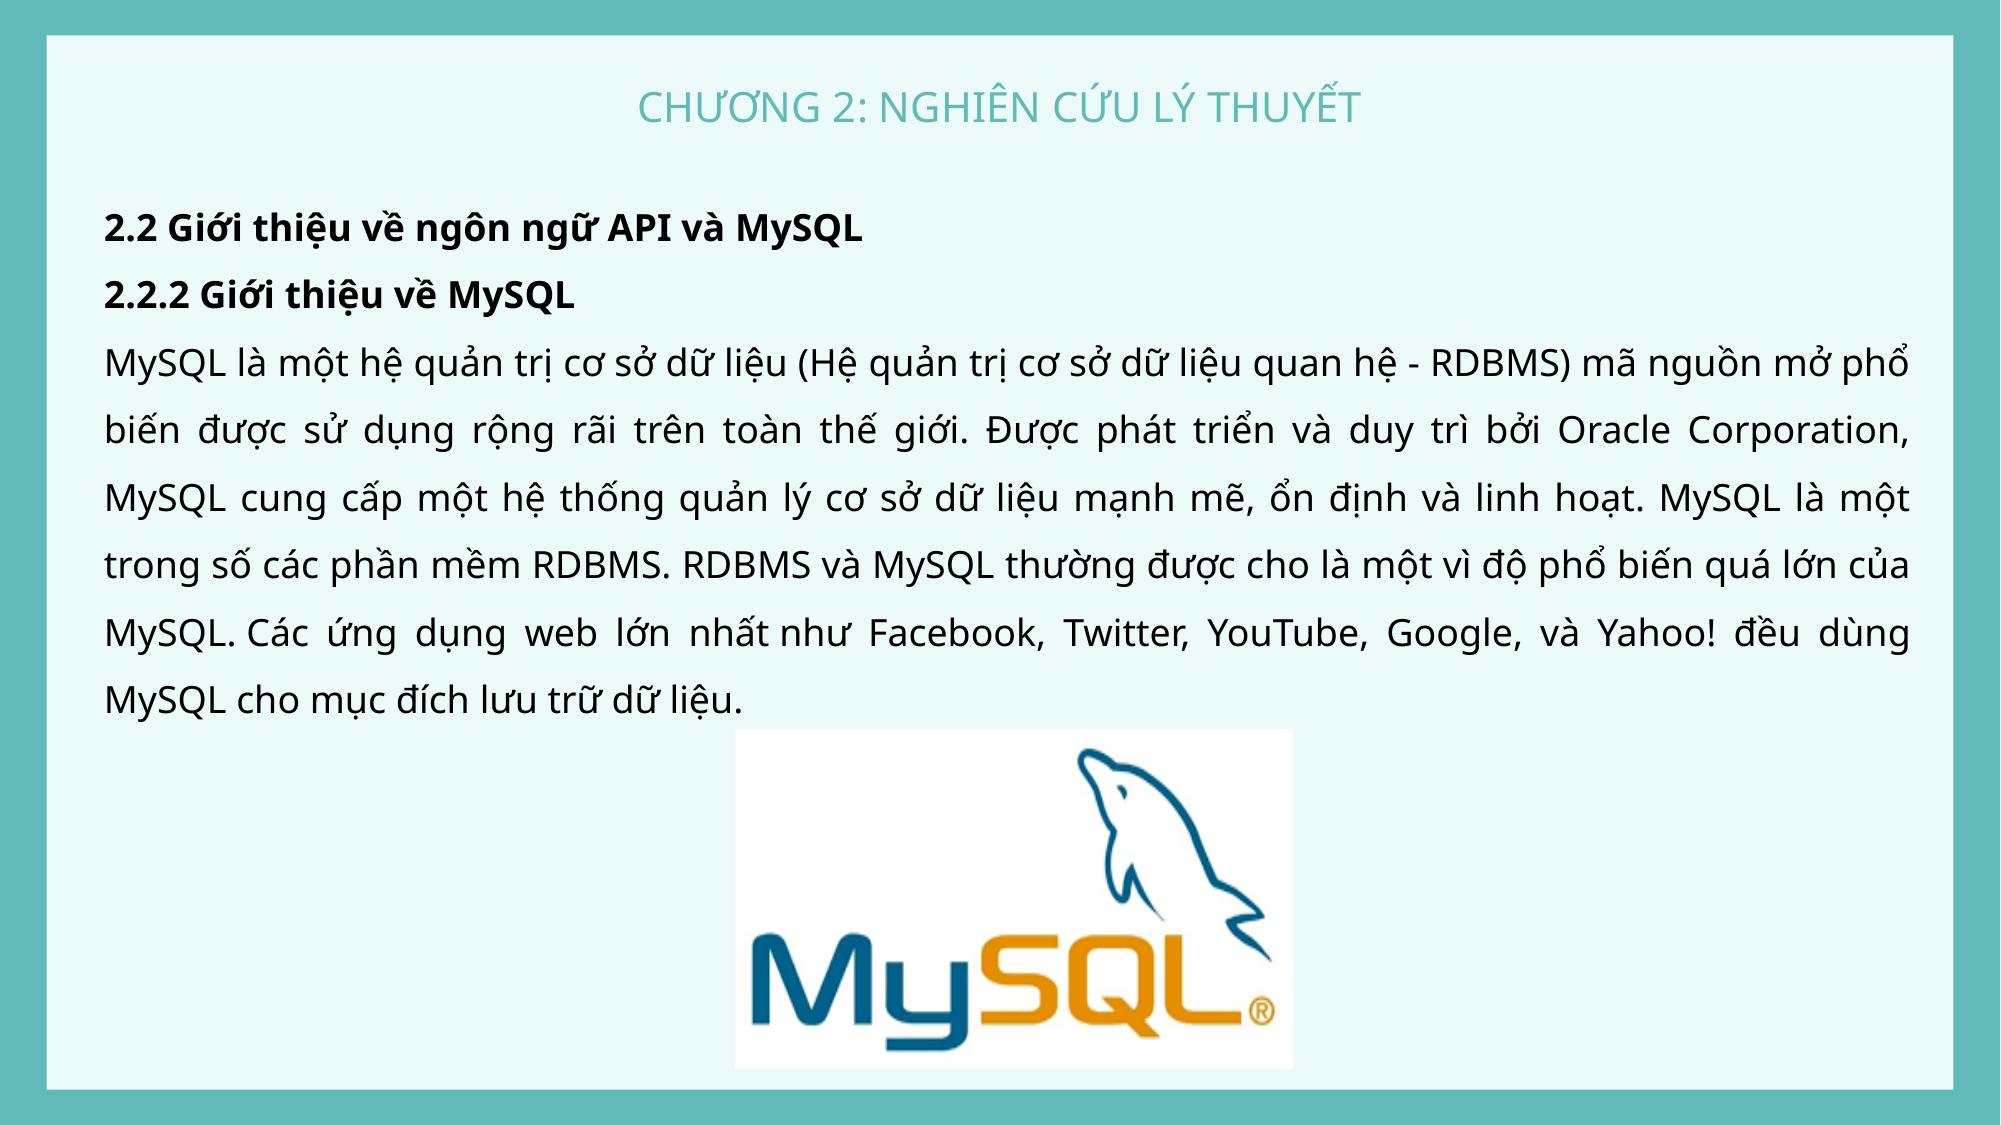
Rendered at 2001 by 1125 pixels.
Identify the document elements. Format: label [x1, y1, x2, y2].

picture [735, 729, 1293, 1069]
text_box [0, 0, 2000, 1125]
